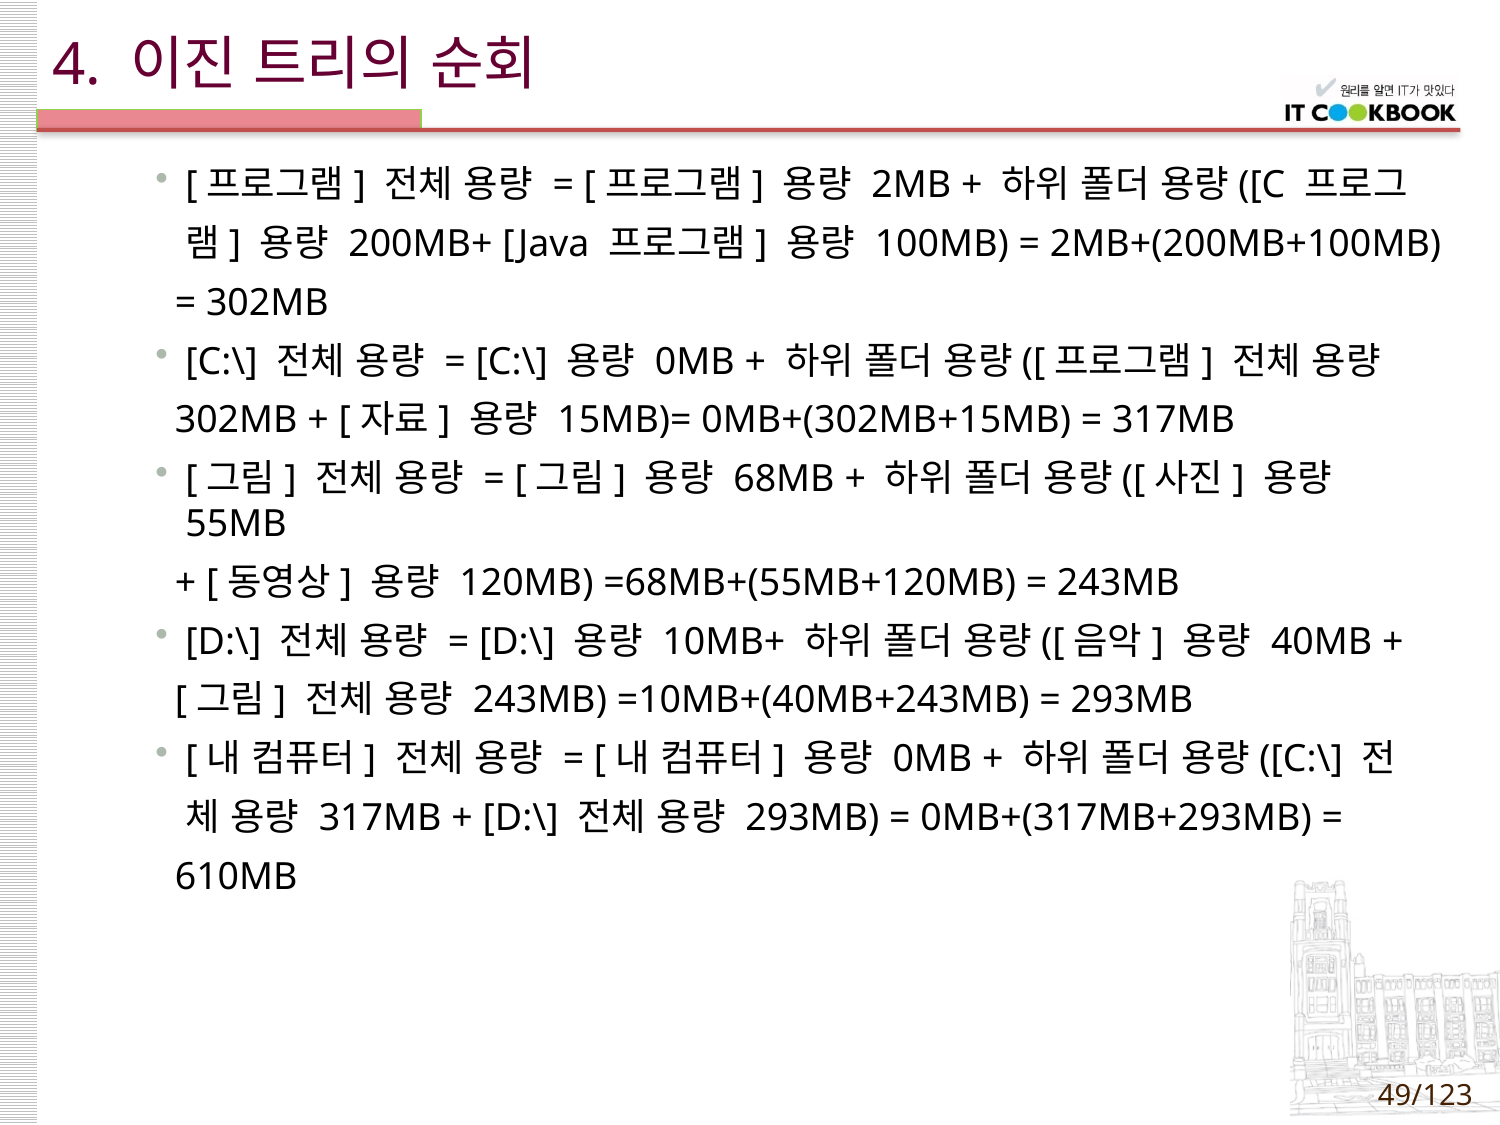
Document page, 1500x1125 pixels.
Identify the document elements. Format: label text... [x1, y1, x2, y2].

picture [1380, 1091, 1388, 1098]
title 4. 이진 트리의 순회 [37, 13, 1278, 109]
picture [1281, 75, 1459, 123]
picture [1290, 874, 1500, 1125]
list [프로그램] 전체 용량 = [프로그램] 용량 2MB + 하위 폴더 용량([C 프로그 램] 용량 200MB+ [Java 프로그램] 용량 100MB) = 2MB+(200MB+100MB) = 302MB [C:\] 전체 용량 = [C:\] 용량 0MB + 하위 폴더 용량([프로그램] 전체 용량 302MB + [자료] 용량 15MB)= 0MB+(302MB+15MB) = 317MB [그림] 전체 용량 = [그림] 용량 68MB + 하위 폴더 용량([사진] 용량 55MB + [동영상] 용량 120MB) =68MB+(55MB+120MB) = 243MB [D:\] 전체 용량 = [D:\] 용량 10MB+ 하위 폴더 용량([음악] 용량 40MB + [그림] 전체 용량 243MB) =10MB+(40MB+243MB) = 293MB [내 컴퓨터] 전체 용량 = [내 컴퓨터] 용량 0MB + 하위 폴더 용량([C:\] 전 체 용량 317MB + [D:\] 전체 용량 293MB) = 0MB+(317MB+293MB) = 610MB [37, 152, 1463, 1091]
